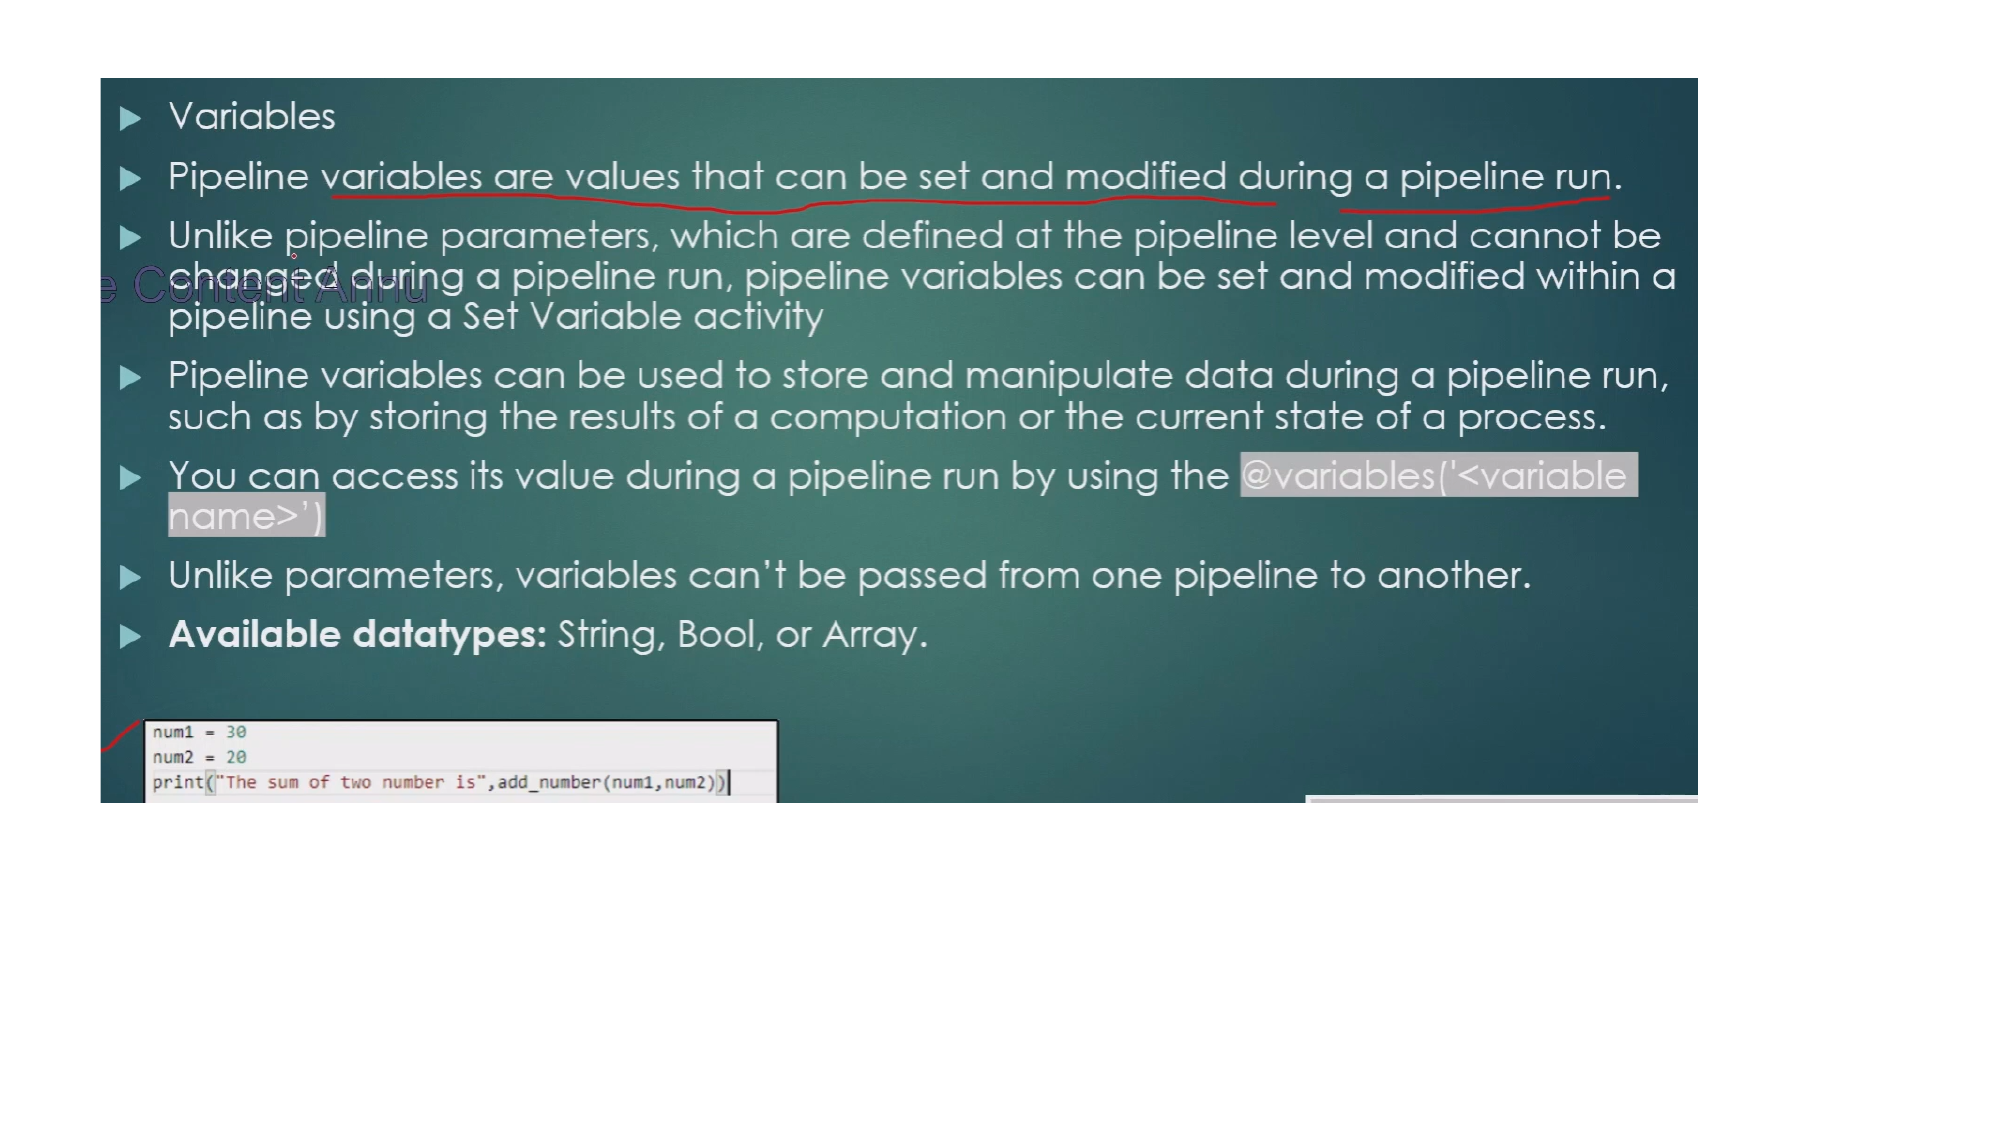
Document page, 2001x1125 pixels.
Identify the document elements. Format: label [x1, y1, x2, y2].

picture [100, 78, 1698, 803]
